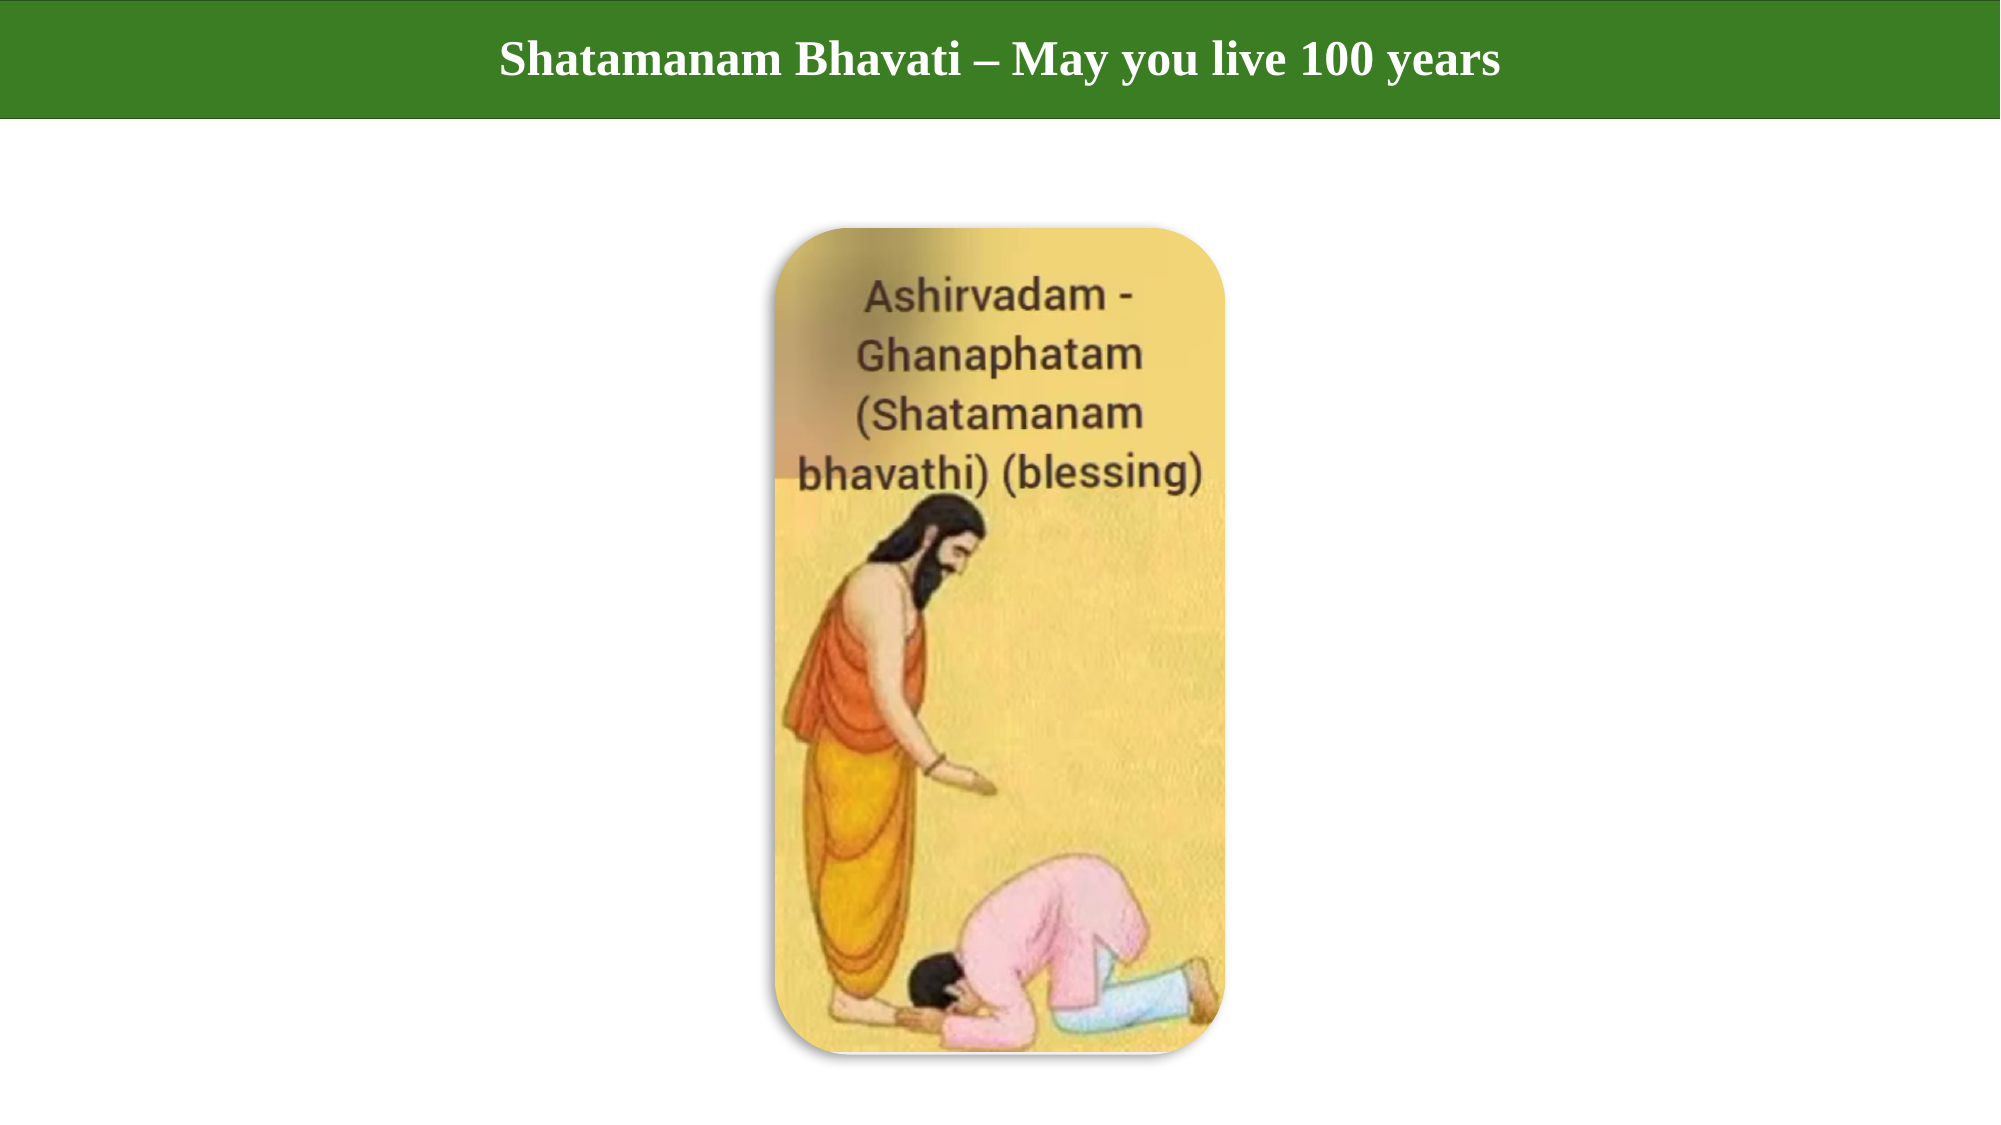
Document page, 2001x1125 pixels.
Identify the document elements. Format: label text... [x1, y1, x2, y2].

picture [774, 227, 1226, 1056]
title Shatamanam Bhavati – May you live 100 years [0, 0, 2000, 119]
